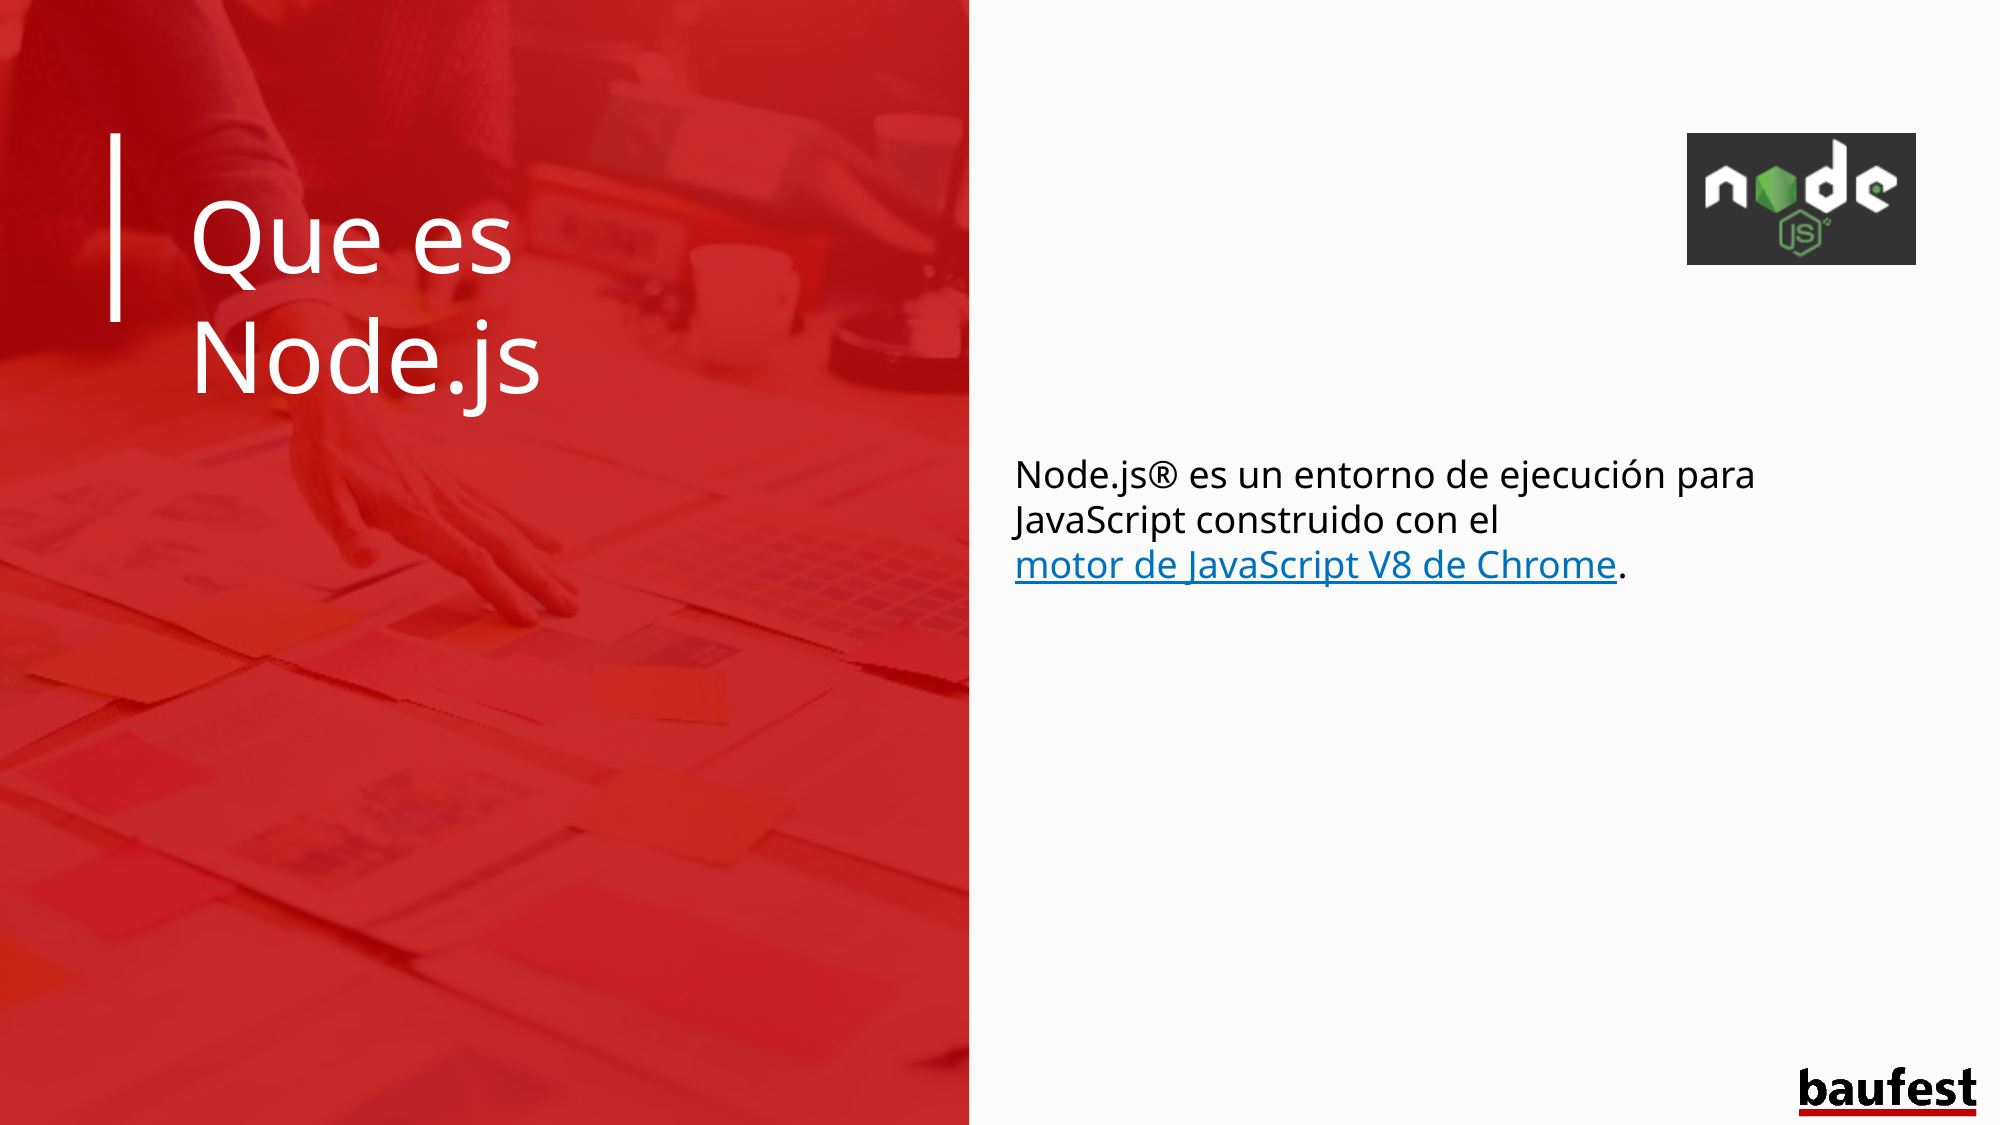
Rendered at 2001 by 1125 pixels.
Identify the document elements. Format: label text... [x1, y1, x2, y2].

picture [0, 0, 970, 1125]
text_box Node.js® es un entorno de ejecución para JavaScript construido con el motor de JavaScript V8 de Chrome. [999, 443, 1924, 599]
picture [1799, 1066, 1977, 1117]
picture [1686, 133, 1916, 265]
